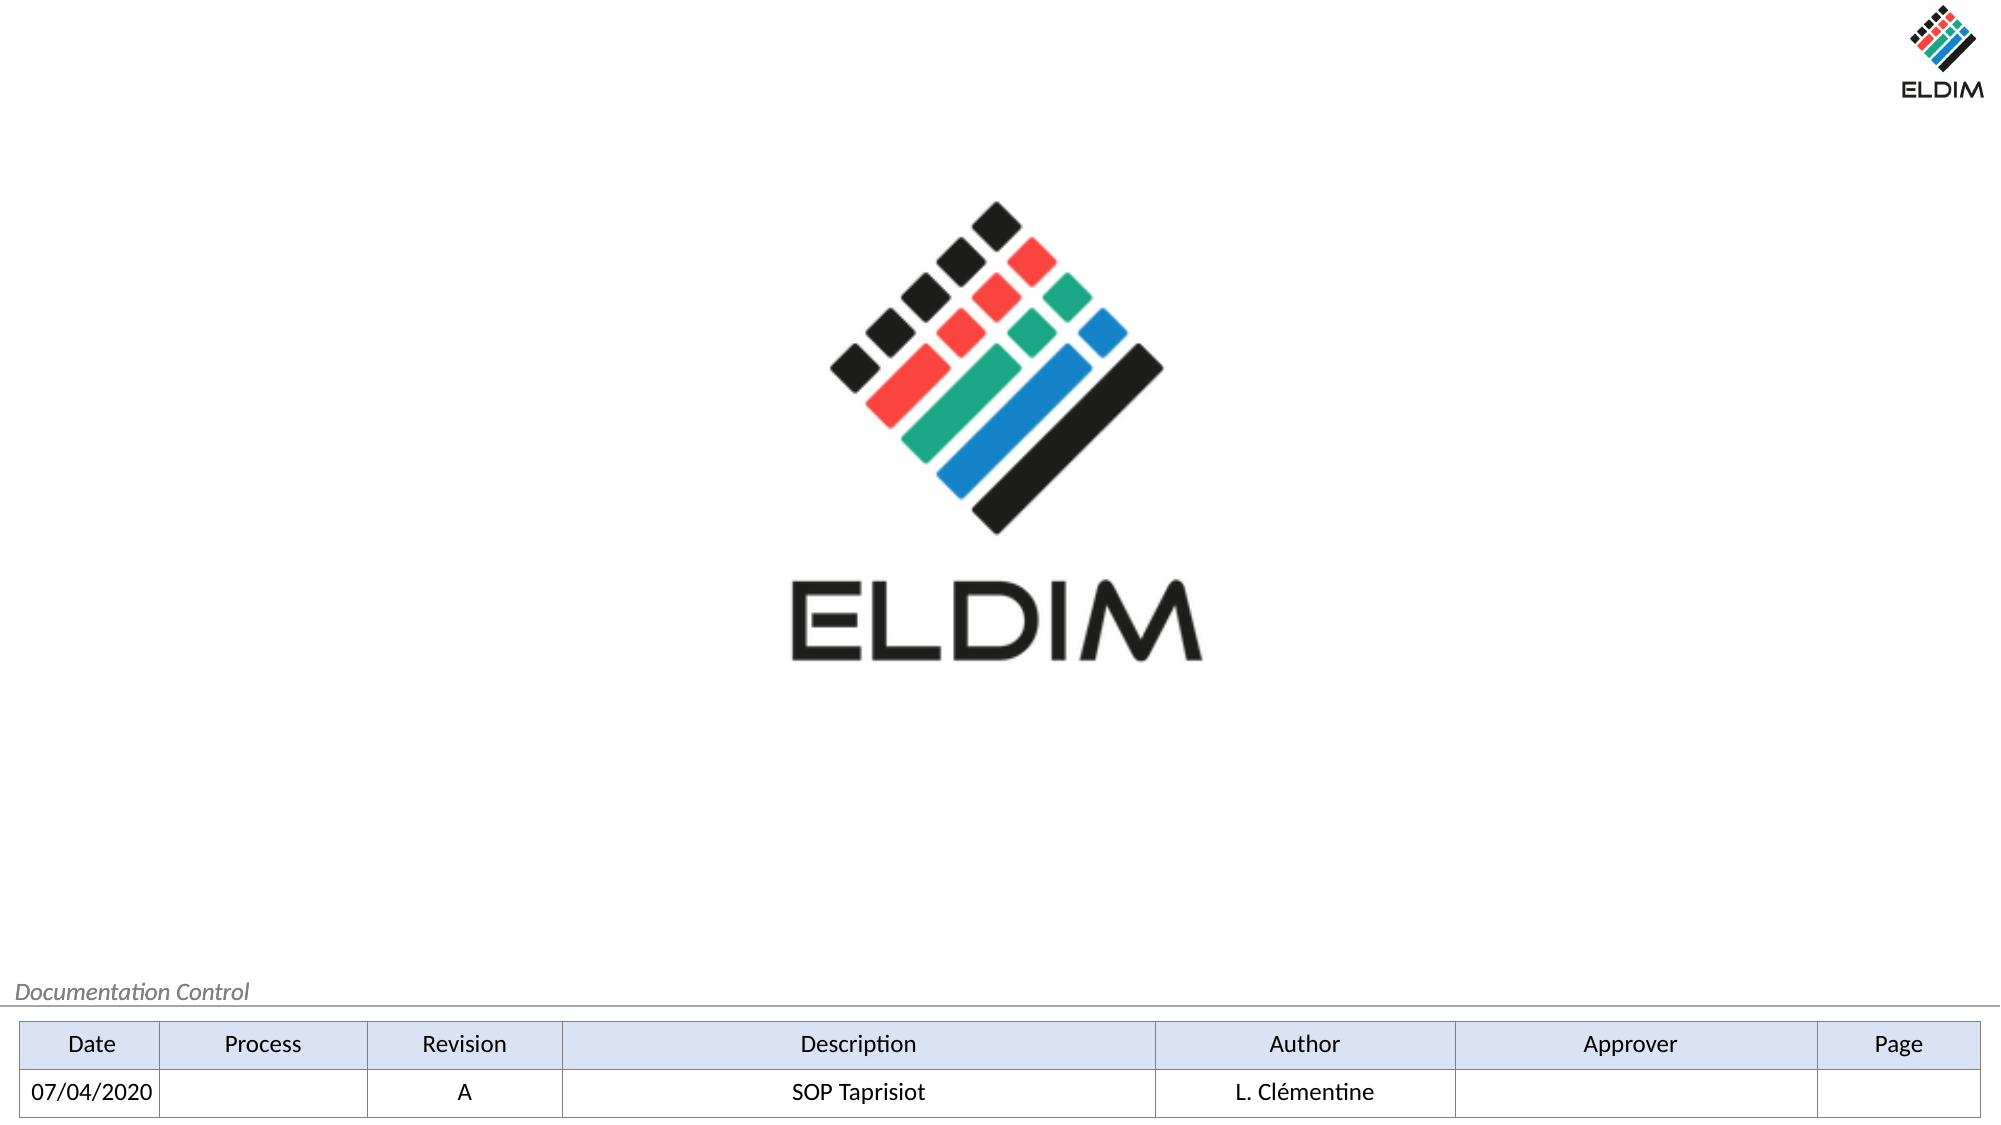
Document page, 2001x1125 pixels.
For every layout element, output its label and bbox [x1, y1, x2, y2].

picture [716, 173, 1284, 728]
picture [1887, 0, 2000, 111]
